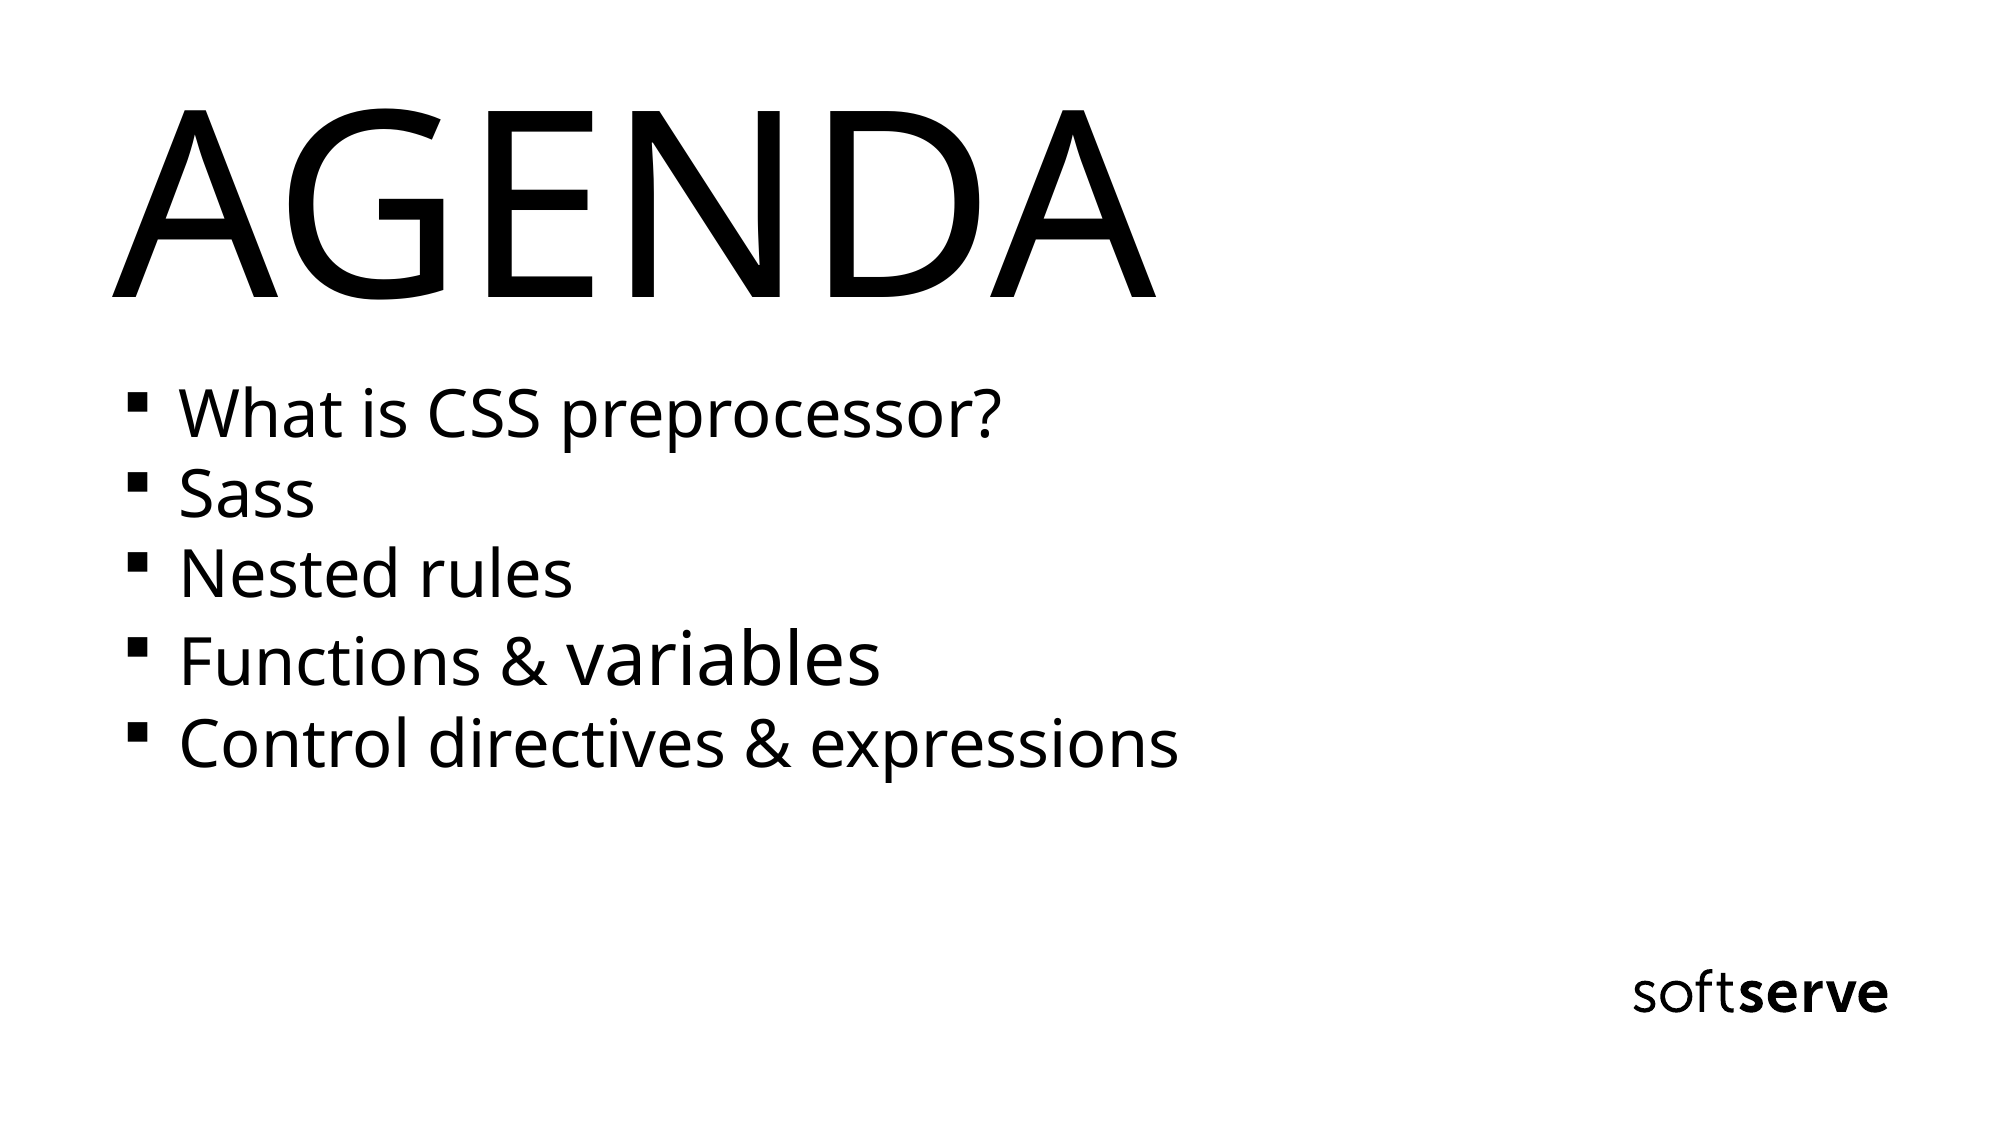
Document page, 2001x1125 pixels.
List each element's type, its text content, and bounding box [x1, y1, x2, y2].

text_box What is CSS preprocessor? Sass Nested rules Functions & variables Control directives & expressions [107, 363, 1877, 868]
title AGENDA [112, 112, 1888, 322]
